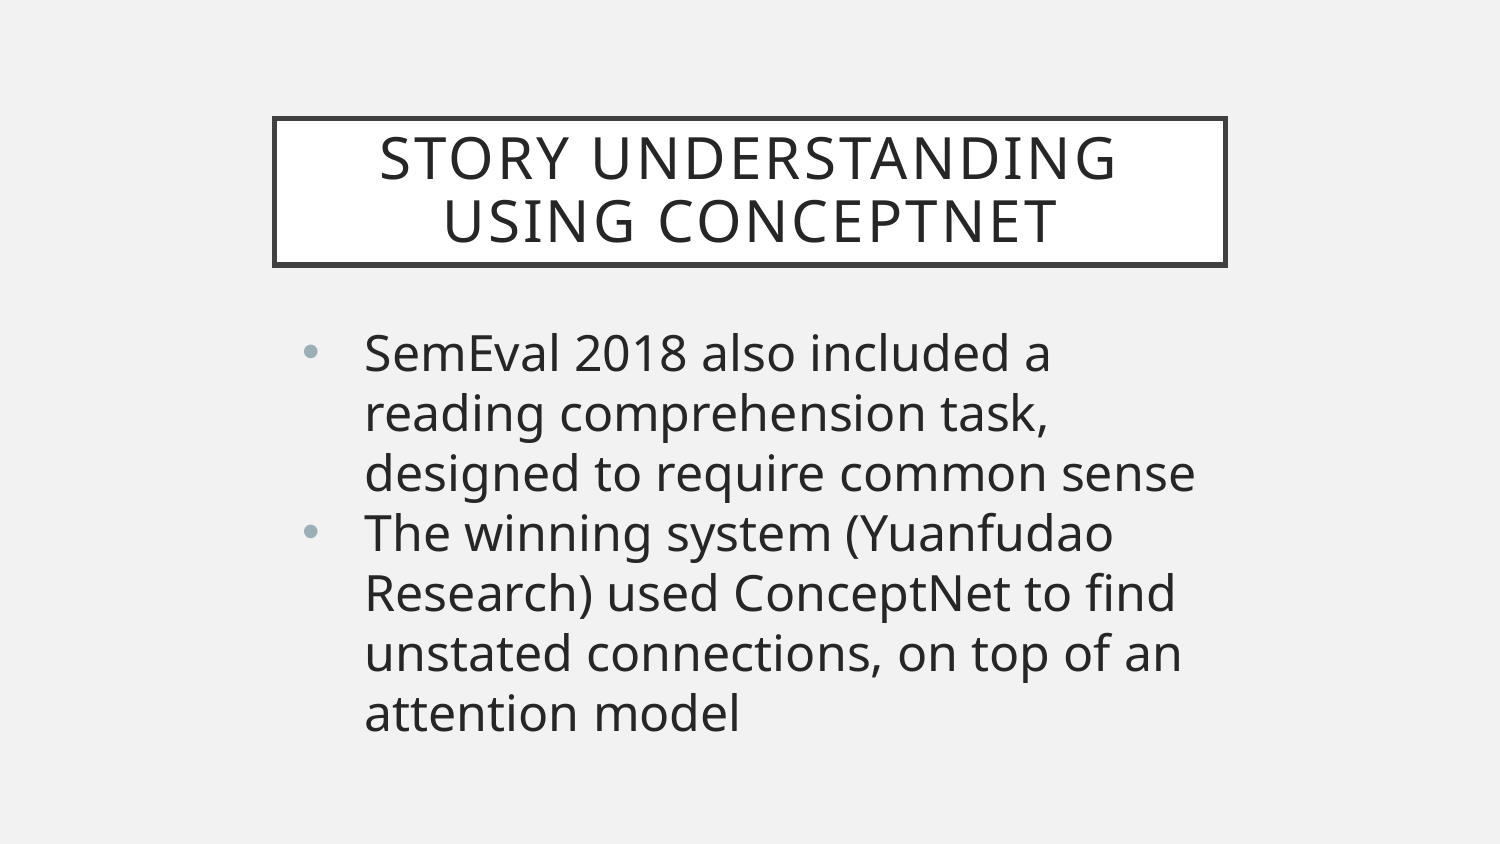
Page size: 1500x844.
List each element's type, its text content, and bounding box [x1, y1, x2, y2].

list SemEval 2018 also included a reading comprehension task, designed to require common sense The winning system (Yuanfudao Research) used ConceptNet to find unstated connections, on top of an attention model [274, 306, 1226, 688]
title Story understanding using ConceptNet [272, 116, 1228, 268]
